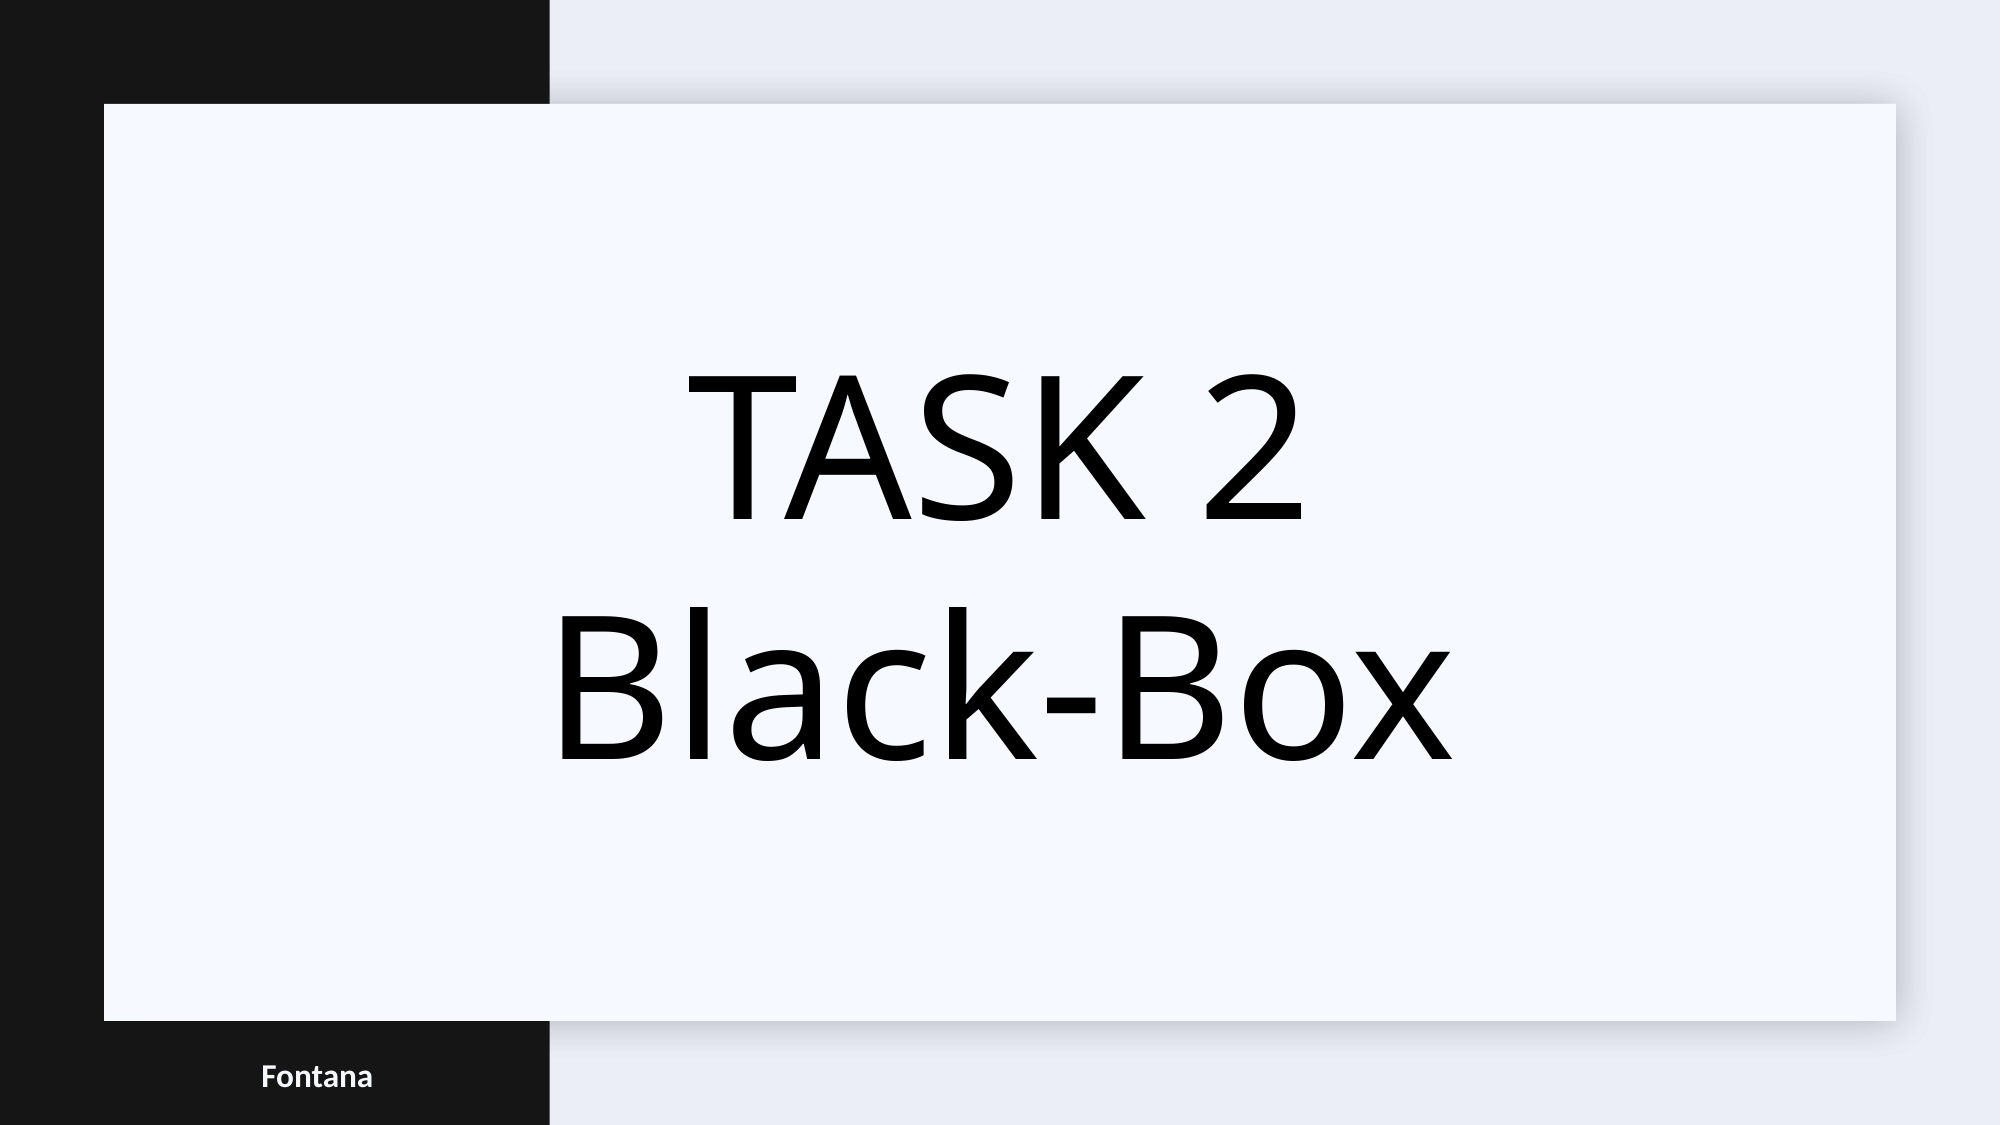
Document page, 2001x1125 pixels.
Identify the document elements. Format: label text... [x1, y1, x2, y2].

text_box TASK 2 Black-Box [352, 312, 1648, 808]
text_box Fontana [113, 1046, 523, 1102]
